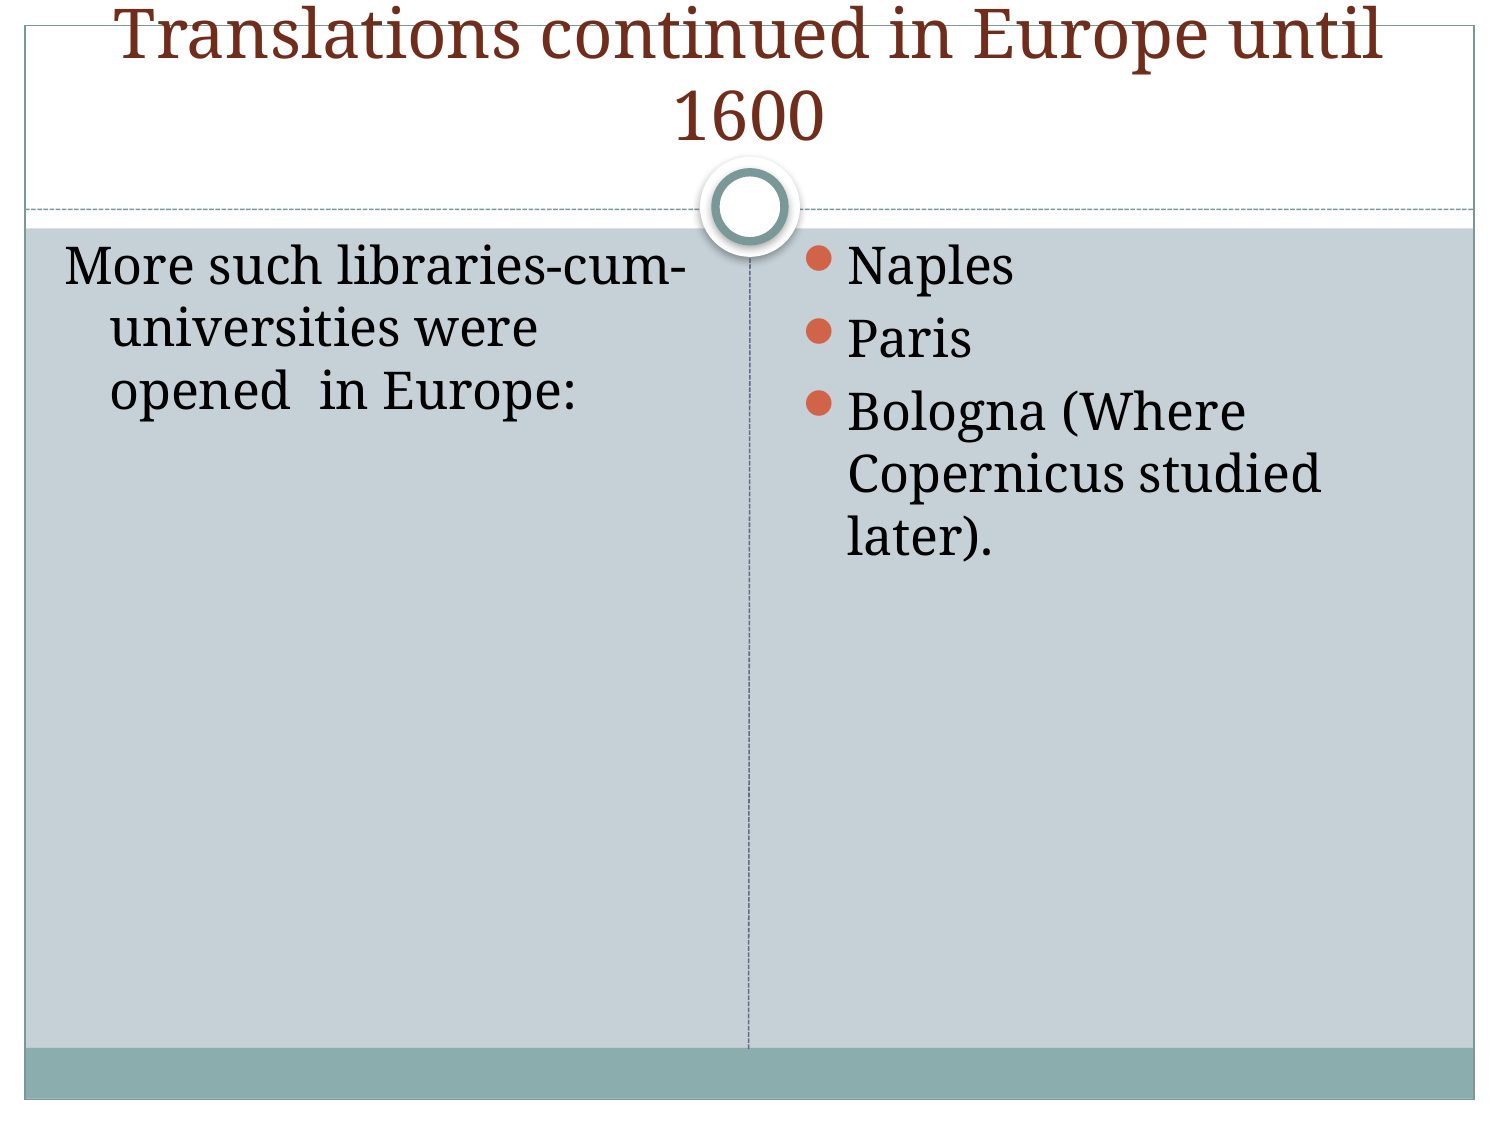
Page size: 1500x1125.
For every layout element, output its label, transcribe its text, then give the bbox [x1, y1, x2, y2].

list Naples Paris Bologna (Where Copernicus studied later). [787, 224, 1450, 993]
list More such libraries-cum-universities were opened in Europe: [49, 224, 712, 993]
title Translations continued in Europe until 1600 [49, 37, 1450, 162]
